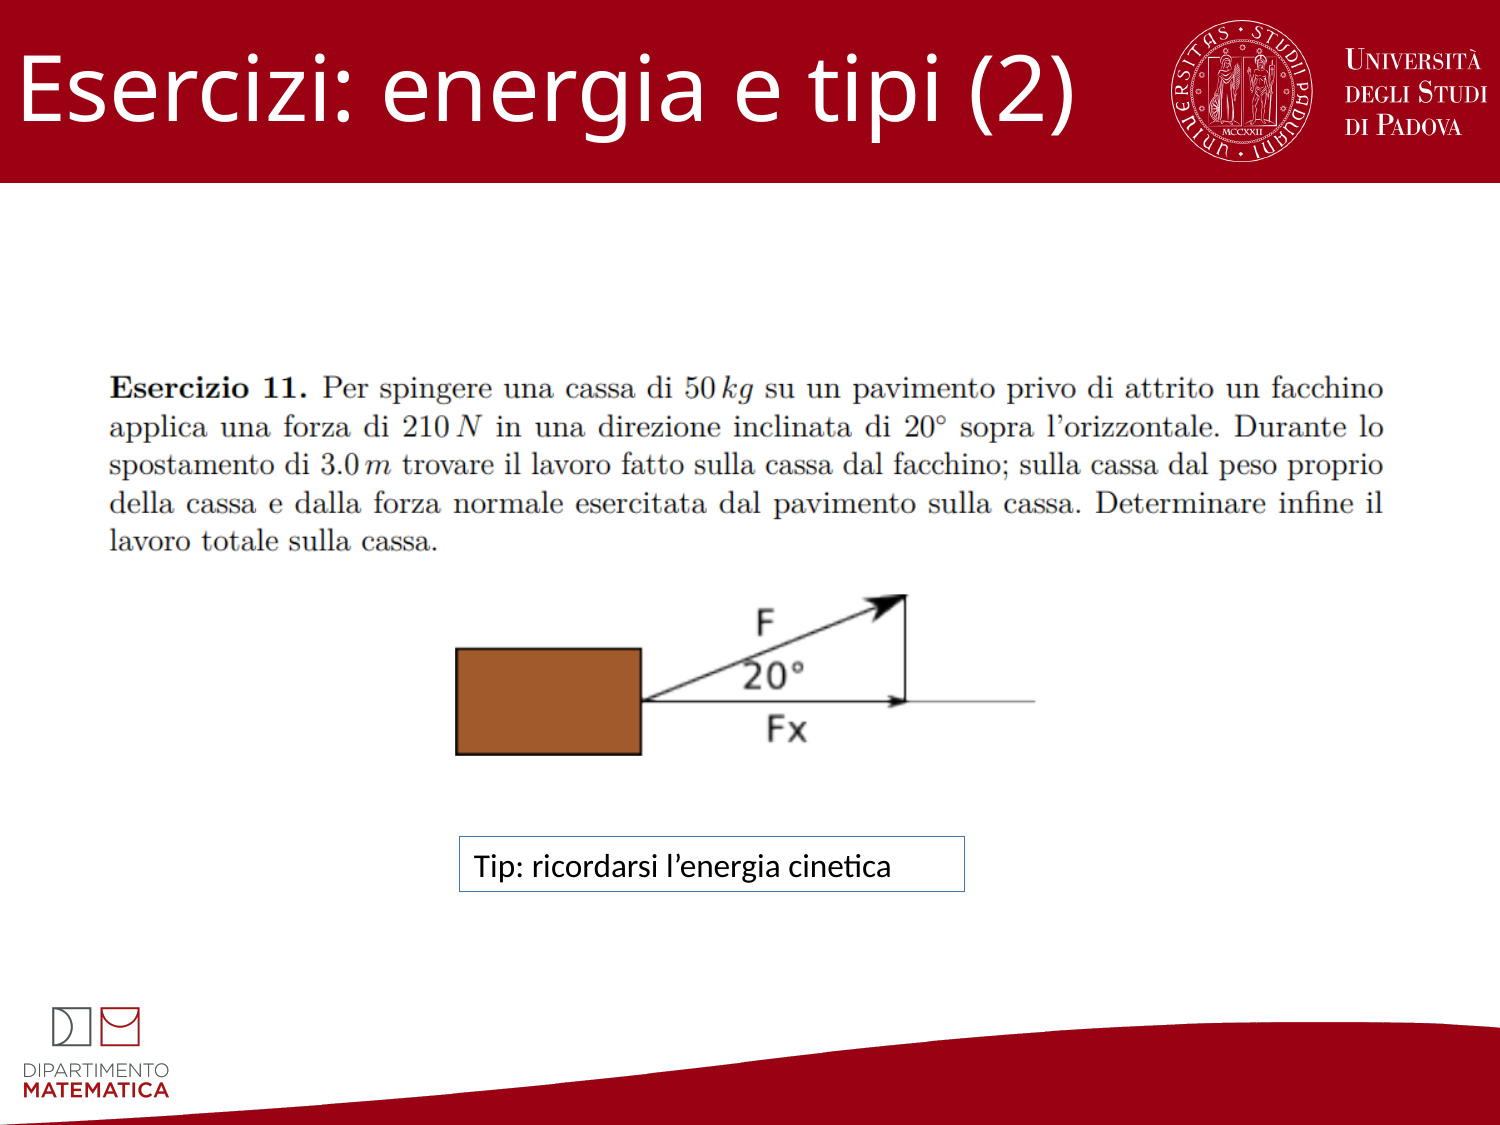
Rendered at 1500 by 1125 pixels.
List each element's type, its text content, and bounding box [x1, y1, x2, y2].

picture [1171, 20, 1487, 162]
title Esercizi: energia e tipi (2) [0, 0, 1159, 183]
picture [0, 1007, 1500, 1125]
text_box Tip: ricordarsi l’energia cinetica [459, 836, 965, 892]
picture [66, 344, 1434, 781]
